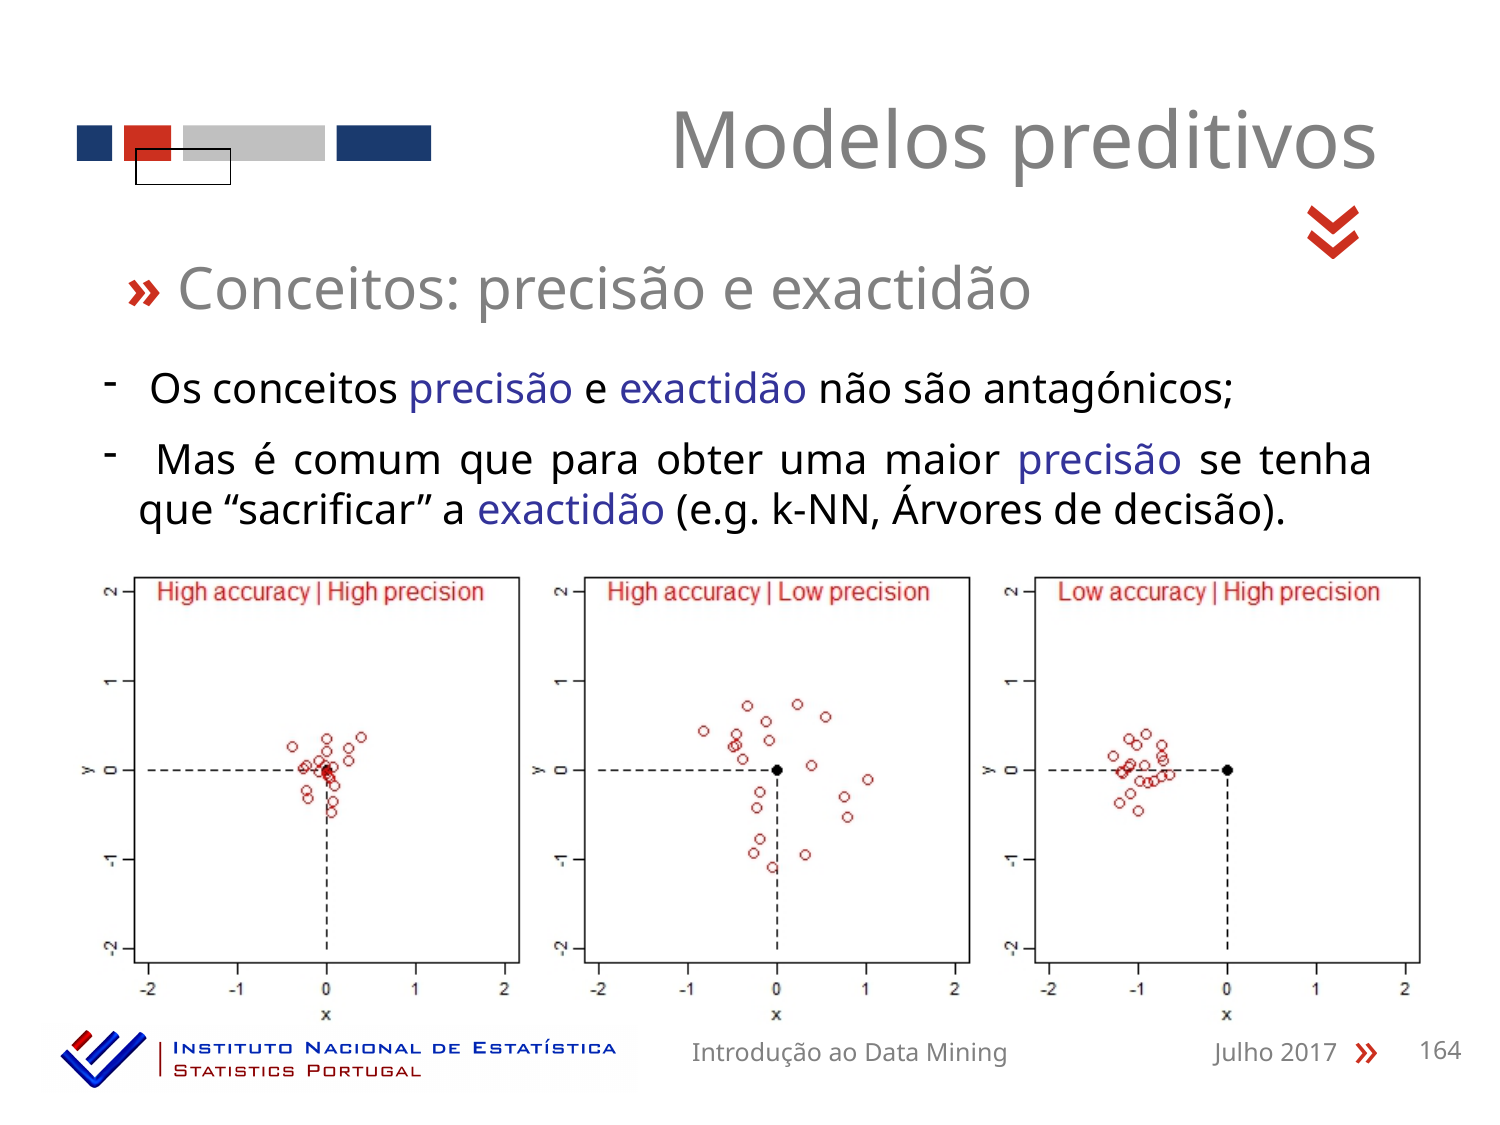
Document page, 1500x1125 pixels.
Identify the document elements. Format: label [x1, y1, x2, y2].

slide_number [1358, 1009, 1477, 1093]
text_box [111, 66, 1400, 329]
slide_number [1081, 1025, 1353, 1093]
footer [620, 1025, 1081, 1093]
text_box [88, 354, 1388, 540]
text_box [1316, 1025, 1394, 1099]
picture [41, 573, 1424, 1093]
